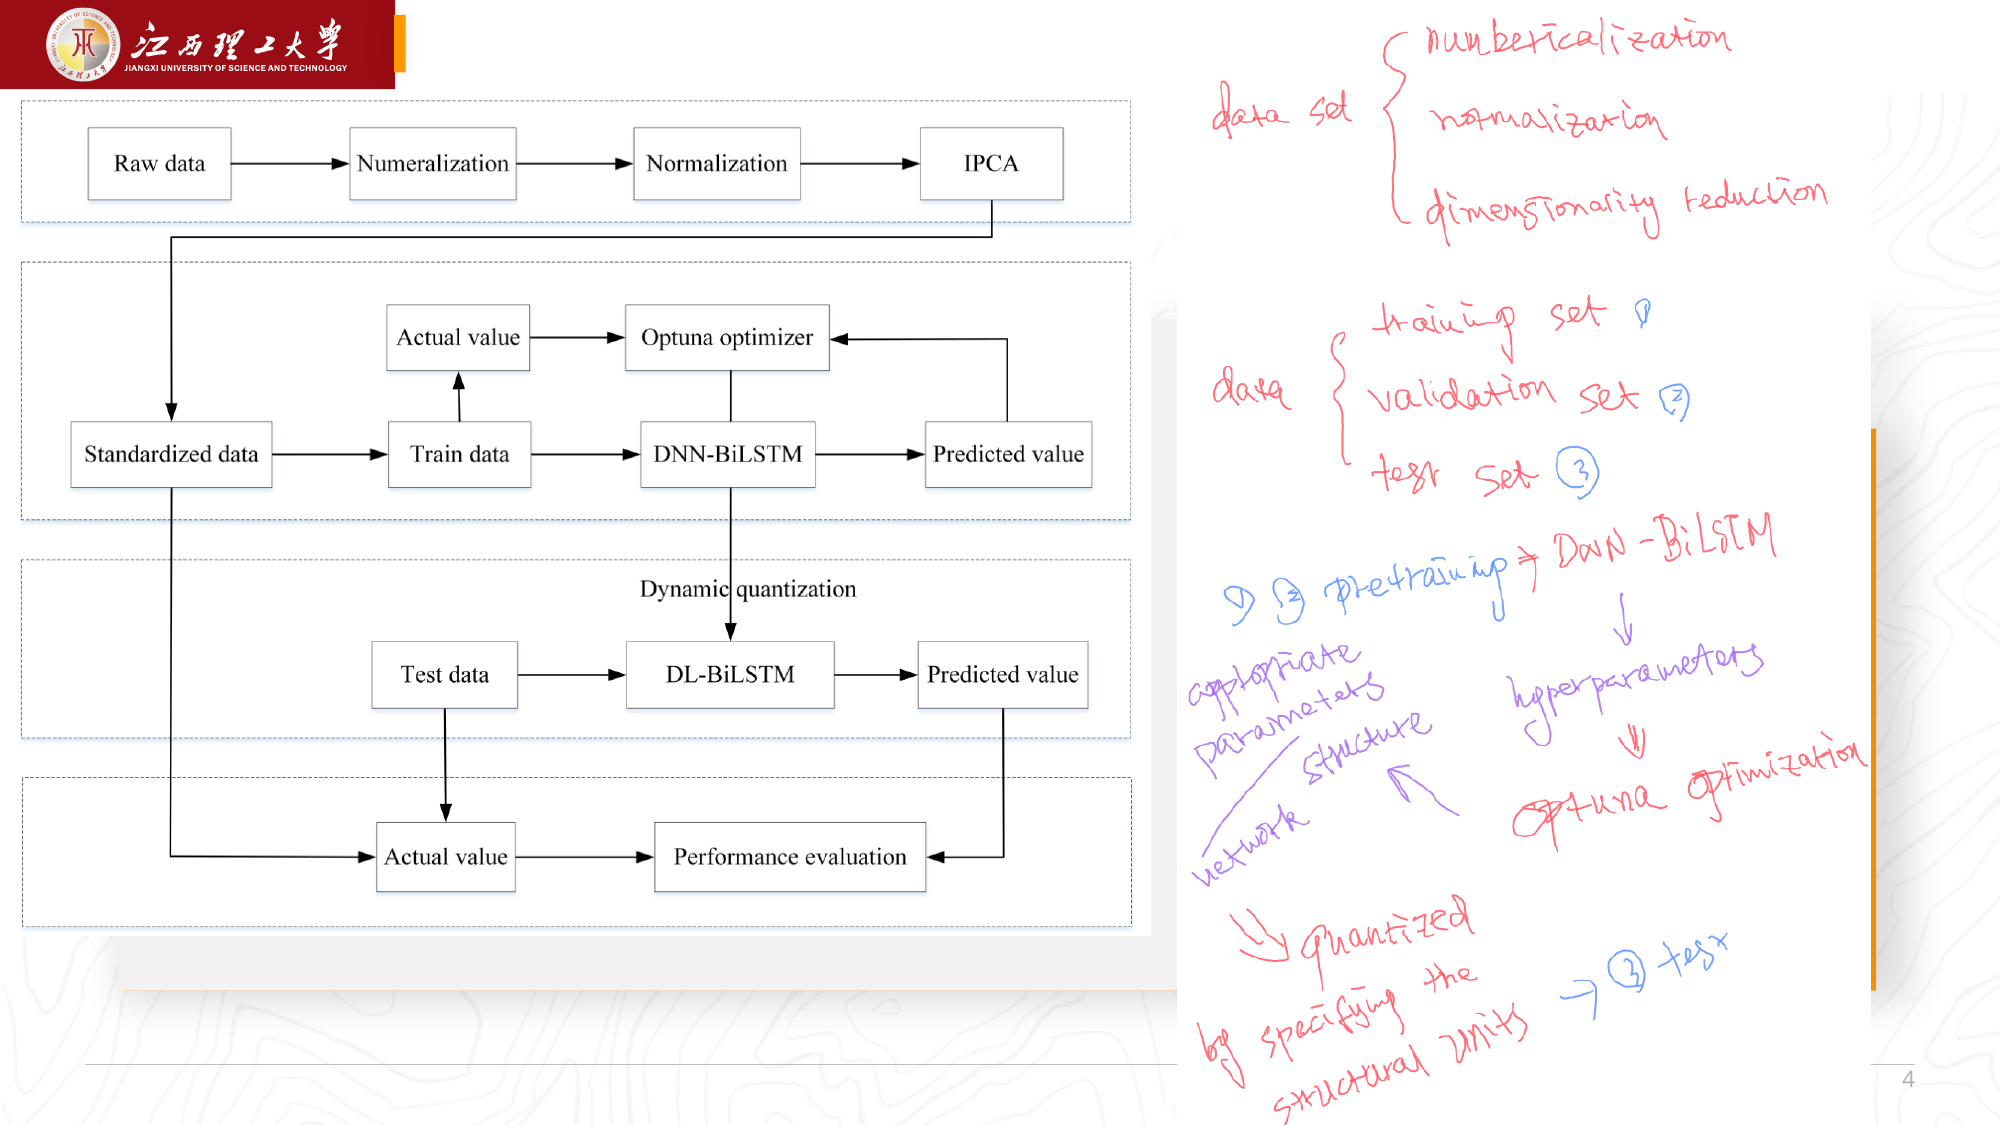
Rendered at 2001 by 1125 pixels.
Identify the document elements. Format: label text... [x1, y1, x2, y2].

picture [0, 90, 1151, 936]
slide_number 4 [1871, 1056, 1916, 1104]
picture [46, 4, 355, 85]
picture [1177, 0, 1871, 1125]
text_box [117, 318, 1177, 992]
